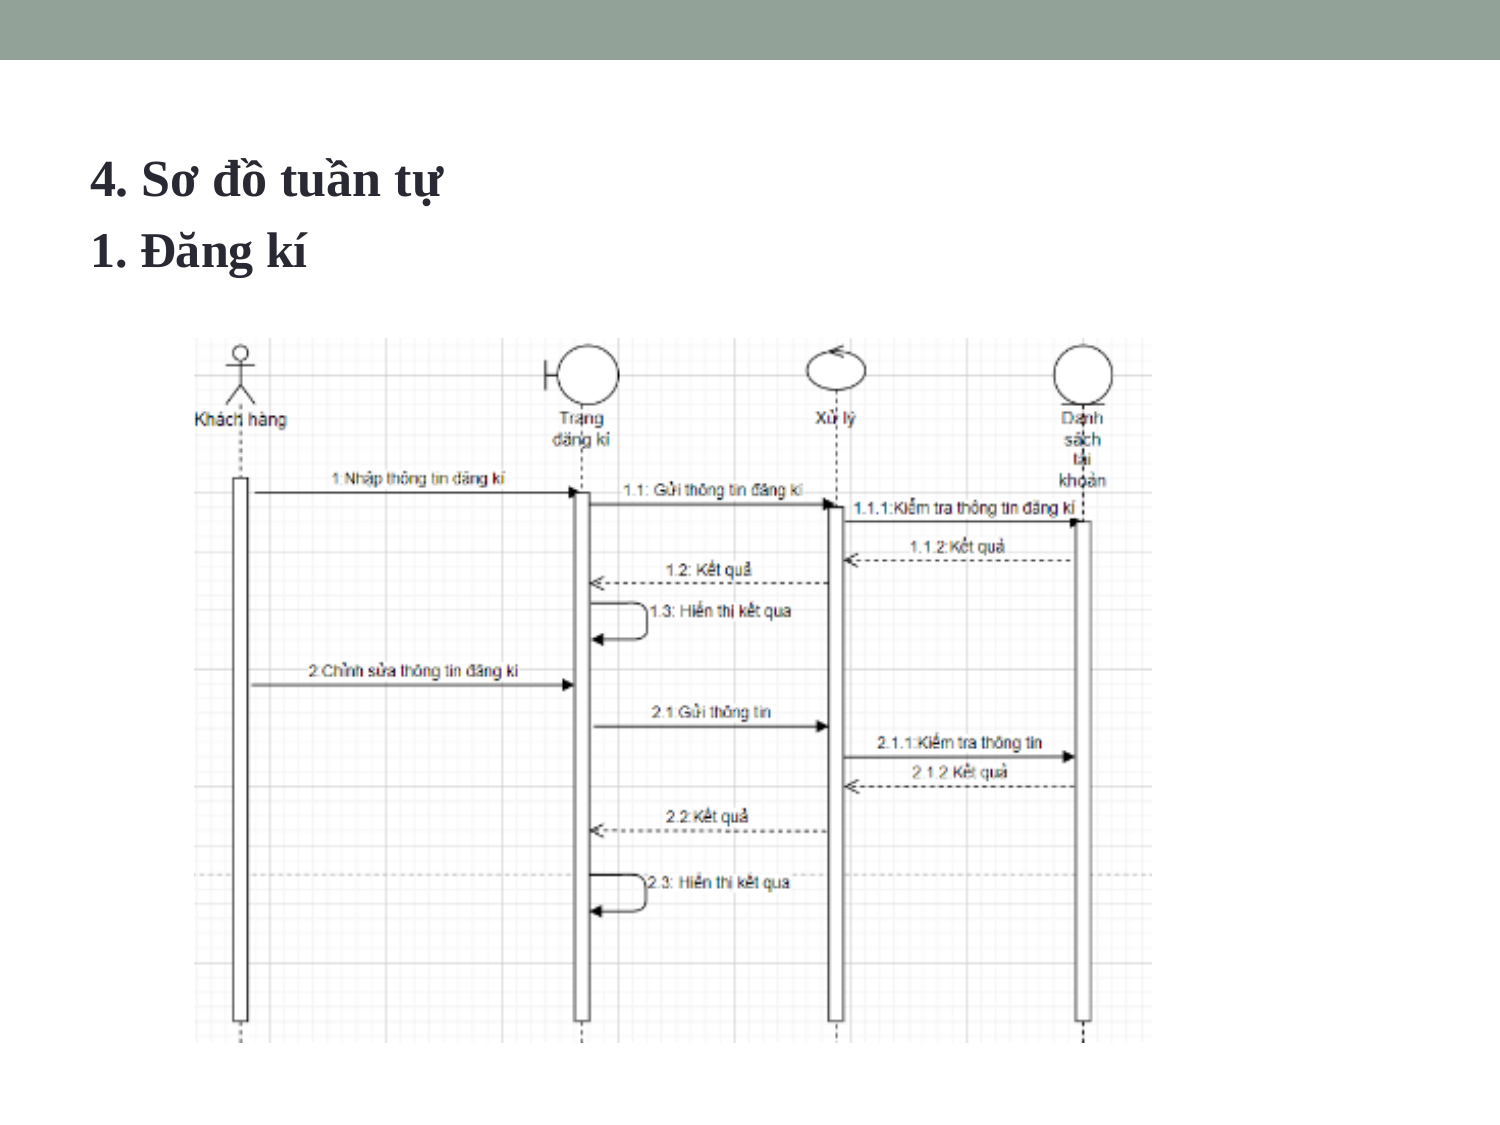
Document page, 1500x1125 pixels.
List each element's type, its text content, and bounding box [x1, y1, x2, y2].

picture [194, 337, 1152, 1044]
list 4. Sơ đồ tuần tự 1. Đăng kí [75, 137, 1425, 1063]
